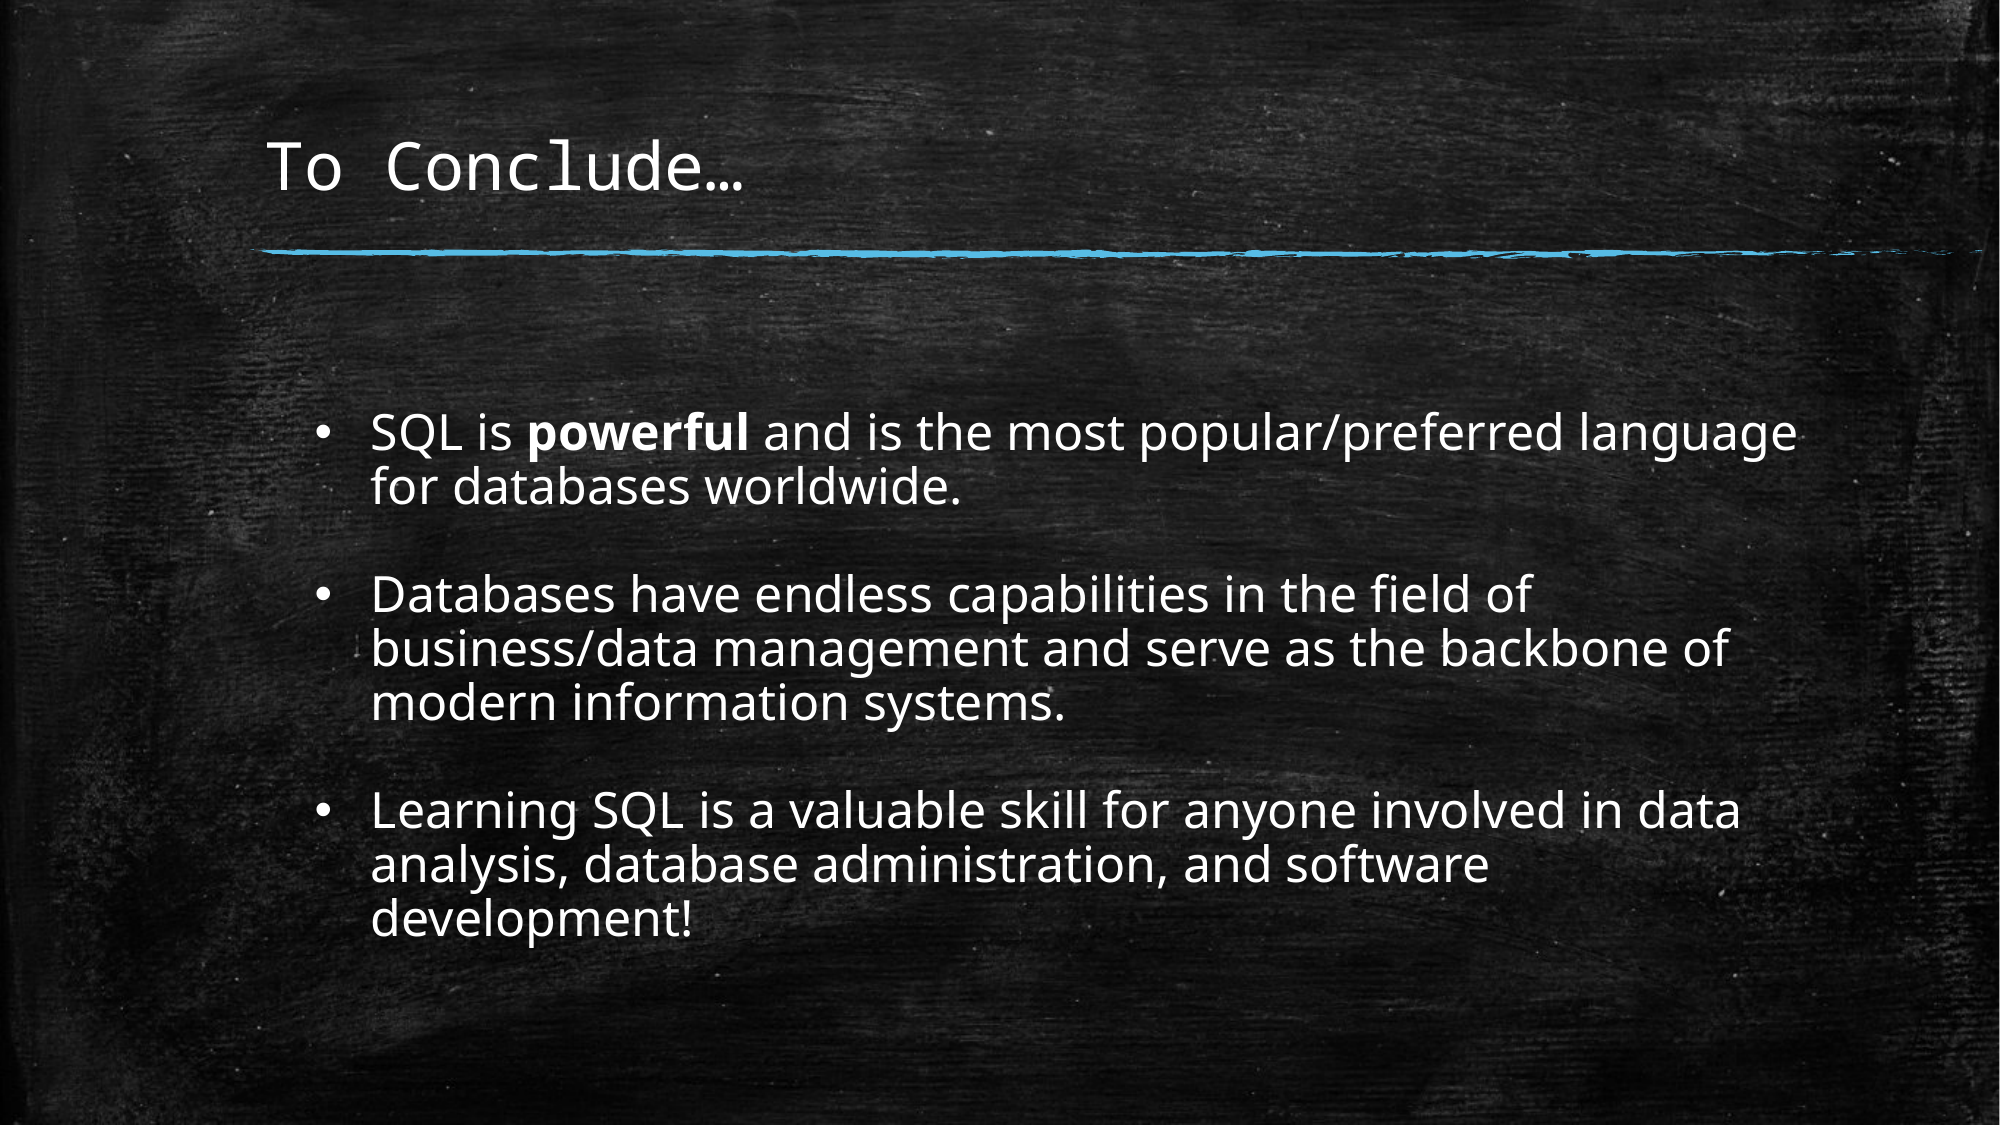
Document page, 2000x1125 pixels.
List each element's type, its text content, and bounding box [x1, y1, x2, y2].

text_box SQL is powerful and is the most popular/preferred language for databases worldwide. Databases have endless capabilities in the field of business/data management and serve as the backbone of modern information systems. Learning SQL is a valuable skill for anyone involved in data analysis, database administration, and software development! [299, 399, 1825, 1063]
title To Conclude… [249, 45, 1750, 213]
